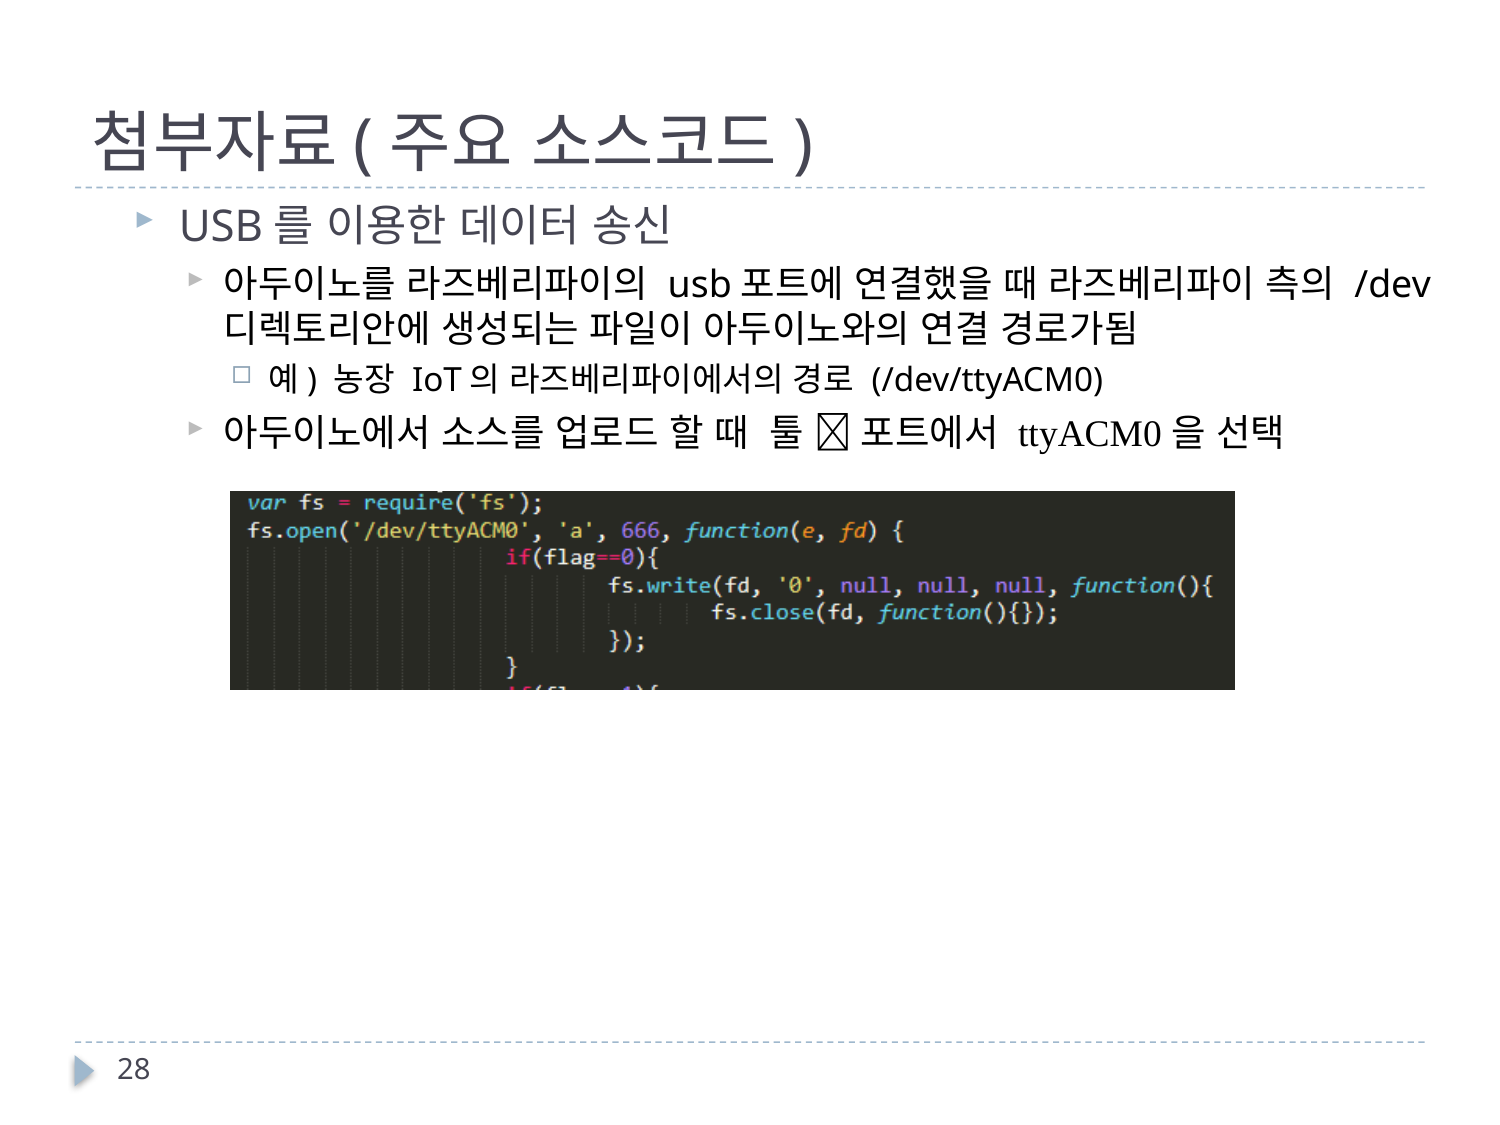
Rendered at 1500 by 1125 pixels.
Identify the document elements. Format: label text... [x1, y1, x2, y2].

list USB를 이용한 데이터 송신 아두이노를 라즈베리파이의 usb포트에 연결했을 때 라즈베리파이 측의 /dev 디렉토리안에 생성되는 파일이 아두이노와의 연결 경로가됨 예) 농장 IoT의 라즈베리파이에서의 경로 (/dev/ttyACM0) 아두이노에서 소스를 업로드 할 때 툴  포트에서 ttyACM0을 선택 [73, 190, 1471, 1075]
picture [229, 491, 1236, 691]
title 첨부자료(주요 소스코드) [76, 24, 1427, 188]
slide_number 28 [102, 1042, 428, 1103]
